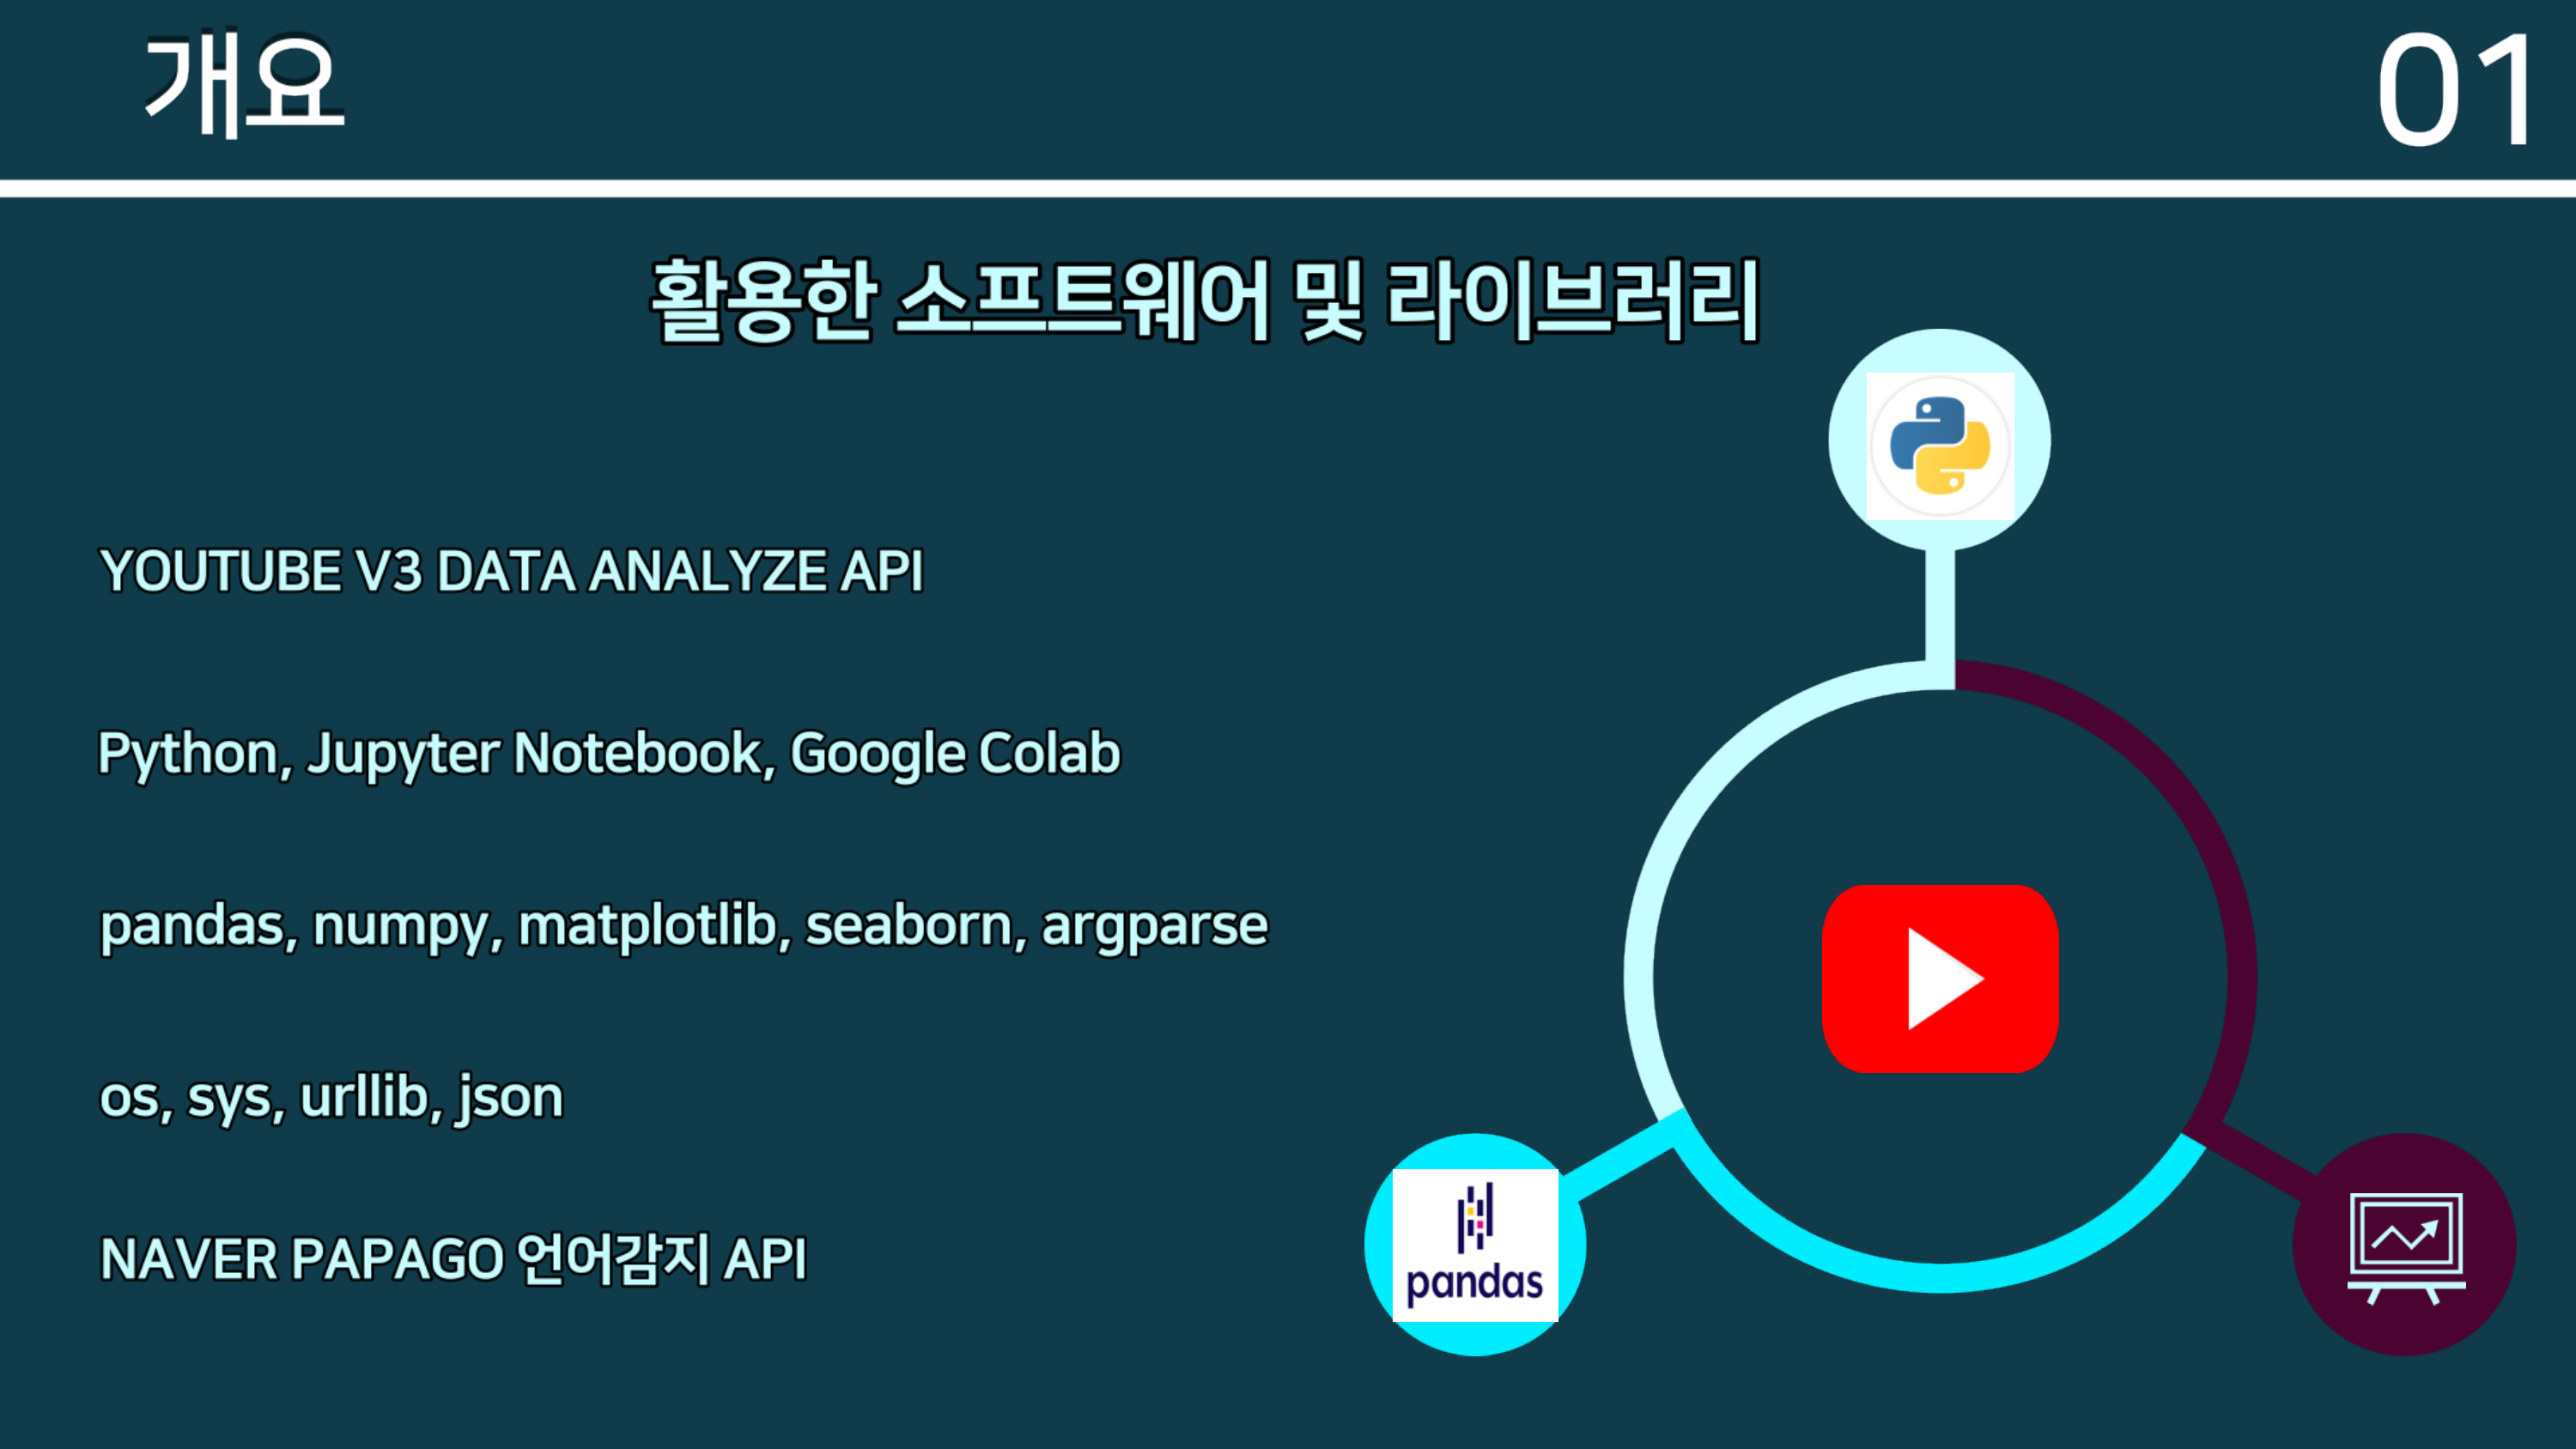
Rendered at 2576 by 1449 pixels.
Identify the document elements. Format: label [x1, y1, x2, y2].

text_box [2347, 1193, 2466, 1306]
text_box [1393, 1169, 1559, 1322]
picture [76, 511, 988, 658]
picture [76, 1199, 872, 1352]
picture [76, 864, 1335, 1023]
text_box [1867, 373, 2014, 520]
text_box [1364, 329, 2517, 1356]
picture [2350, 0, 2576, 216]
picture [36, 0, 660, 154]
picture [73, 1036, 631, 1196]
picture [36, 224, 1859, 455]
text_box [1821, 885, 2060, 1074]
text_box [0, 154, 2576, 224]
picture [74, 693, 1187, 852]
